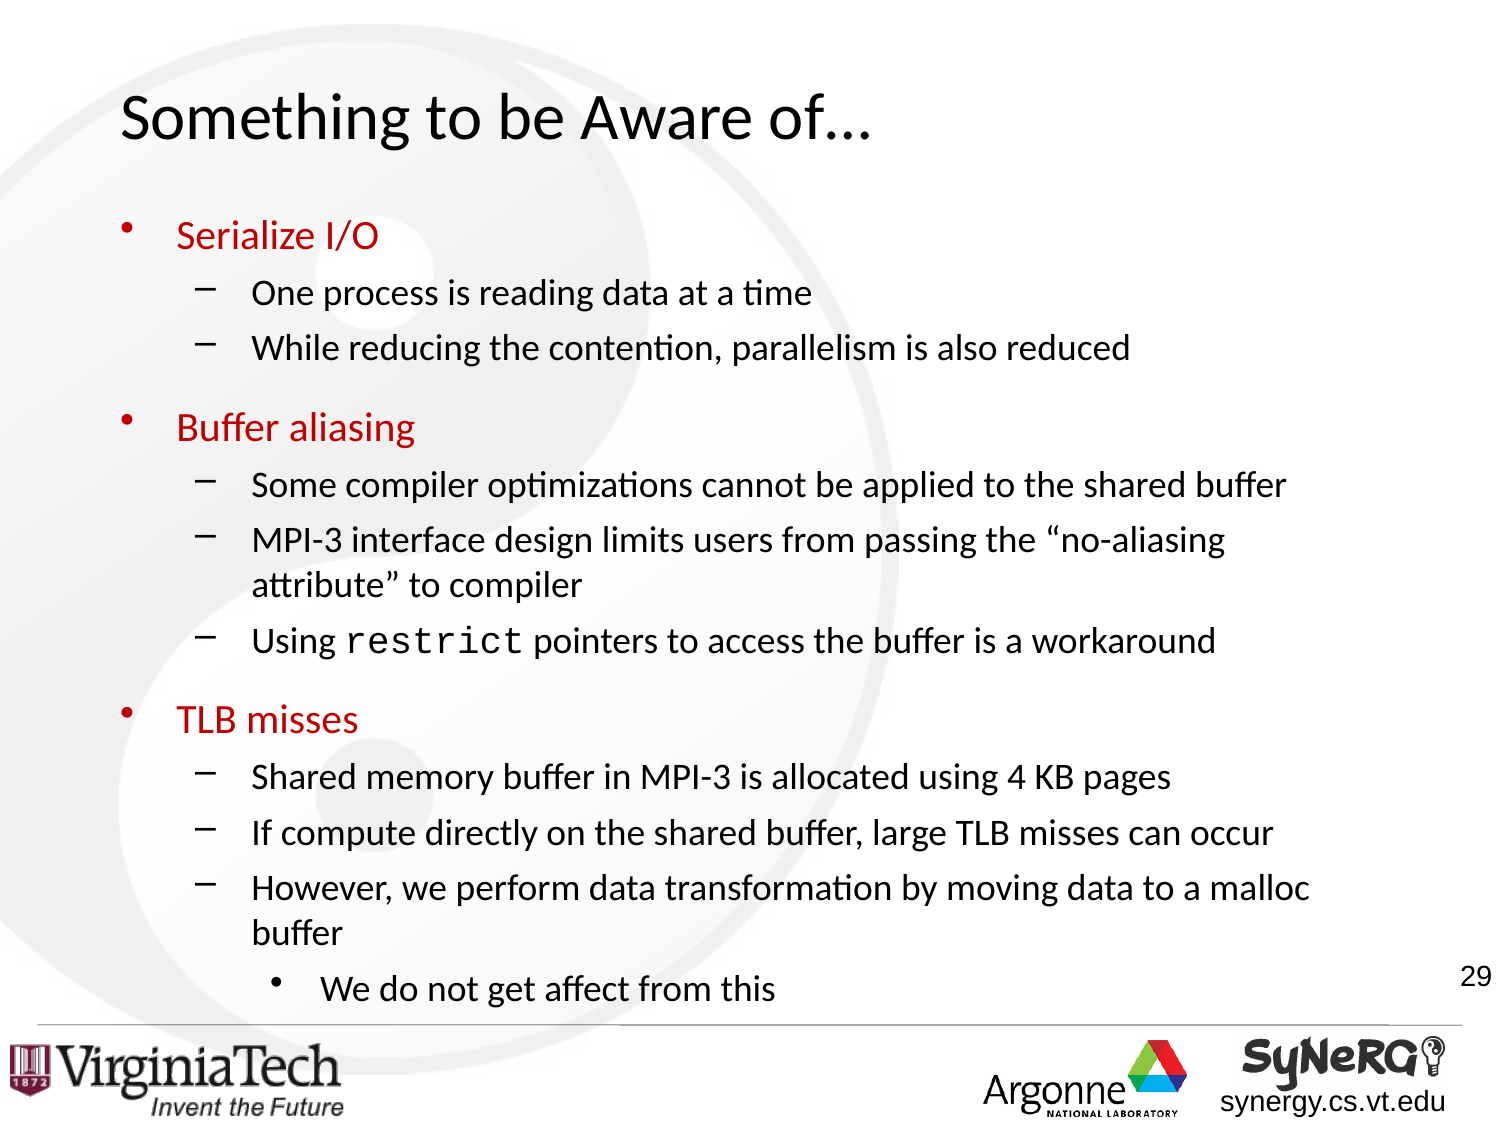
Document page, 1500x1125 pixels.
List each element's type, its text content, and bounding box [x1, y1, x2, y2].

slide_number 29 [1449, 949, 1500, 998]
list Serialize I/O One process is reading data at a time While reducing the contention, parallelism is also reduced Buffer aliasing Some compiler optimizations cannot be applied to the shared buffer MPI-3 interface design limits users from passing the “no-aliasing attribute” to compiler Using restrict pointers to access the buffer is a workaround TLB misses Shared memory buffer in MPI-3 is allocated using 4 KB pages If compute directly on the shared buffer, large TLB misses can occur However, we perform data transformation by moving data to a malloc buffer We do not get affect from this [111, 199, 1388, 1125]
title Something to be Aware of… [111, 24, 1388, 199]
picture [1388, 1032, 1448, 1095]
picture [0, 1033, 111, 1124]
